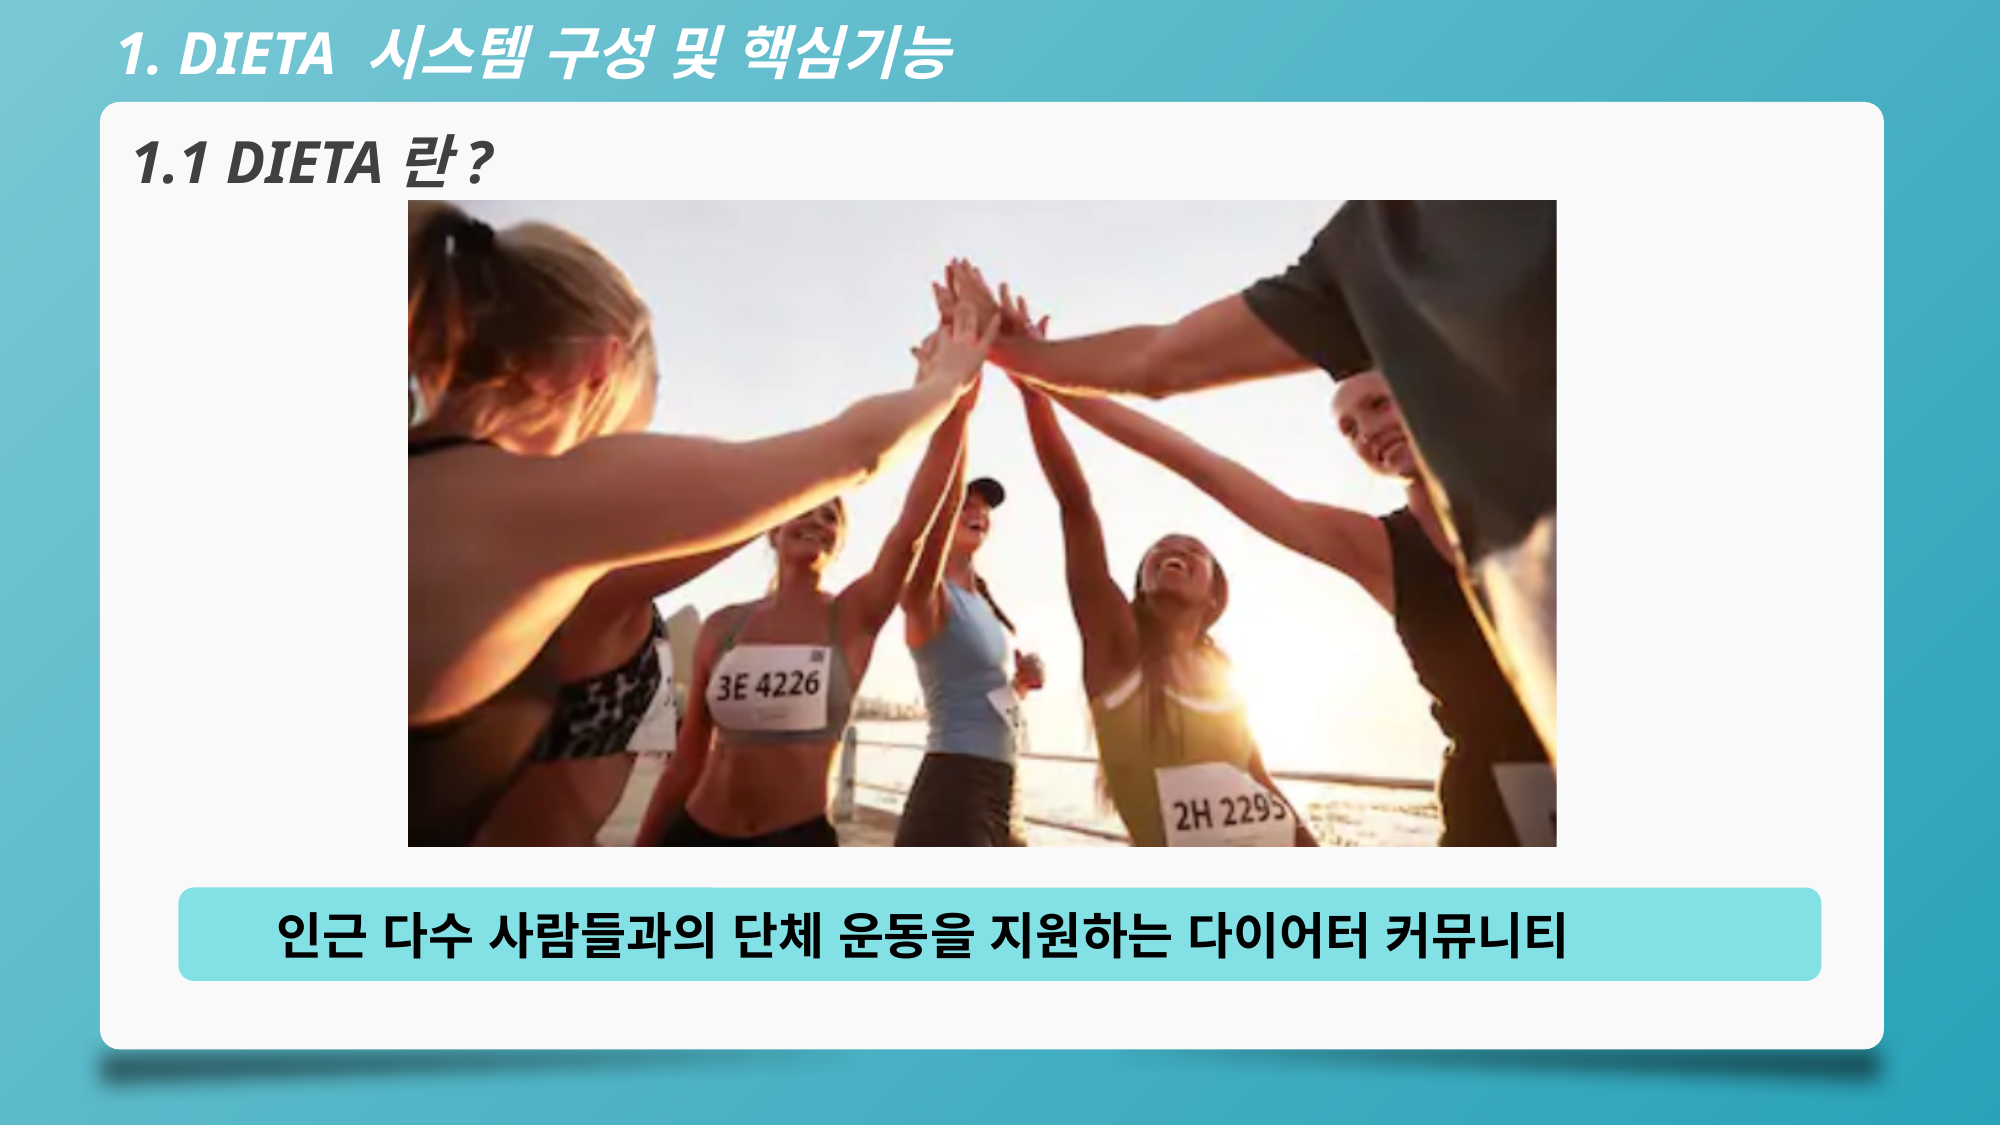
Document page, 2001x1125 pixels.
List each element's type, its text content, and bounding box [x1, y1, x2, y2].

text_box 1.1 DIETA란? [16, 83, 507, 203]
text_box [80, 101, 1900, 1106]
text_box 1. DIETA 시스템 구성 및 핵심기능 [100, 9, 1920, 94]
picture [408, 200, 1557, 847]
